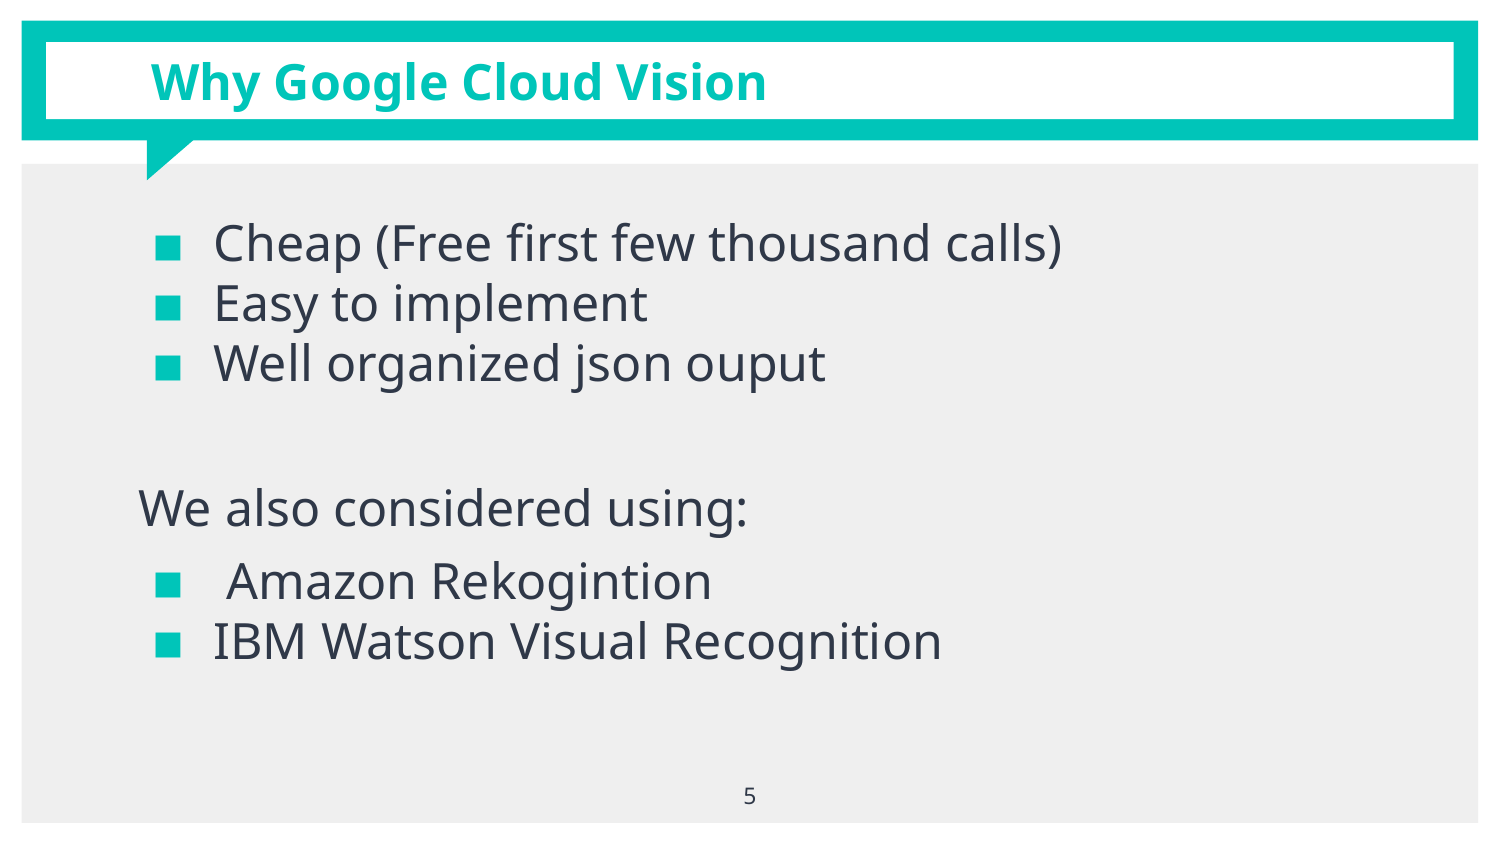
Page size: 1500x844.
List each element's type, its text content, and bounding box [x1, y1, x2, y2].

slide_number 5 [705, 766, 795, 832]
list Cheap (Free first few thousand calls) Easy to implement Well organized json ouput We also considered using: Amazon Rekogintion IBM Watson Visual Recognition [123, 196, 1377, 808]
title Why Google Cloud Vision [136, 20, 1441, 141]
